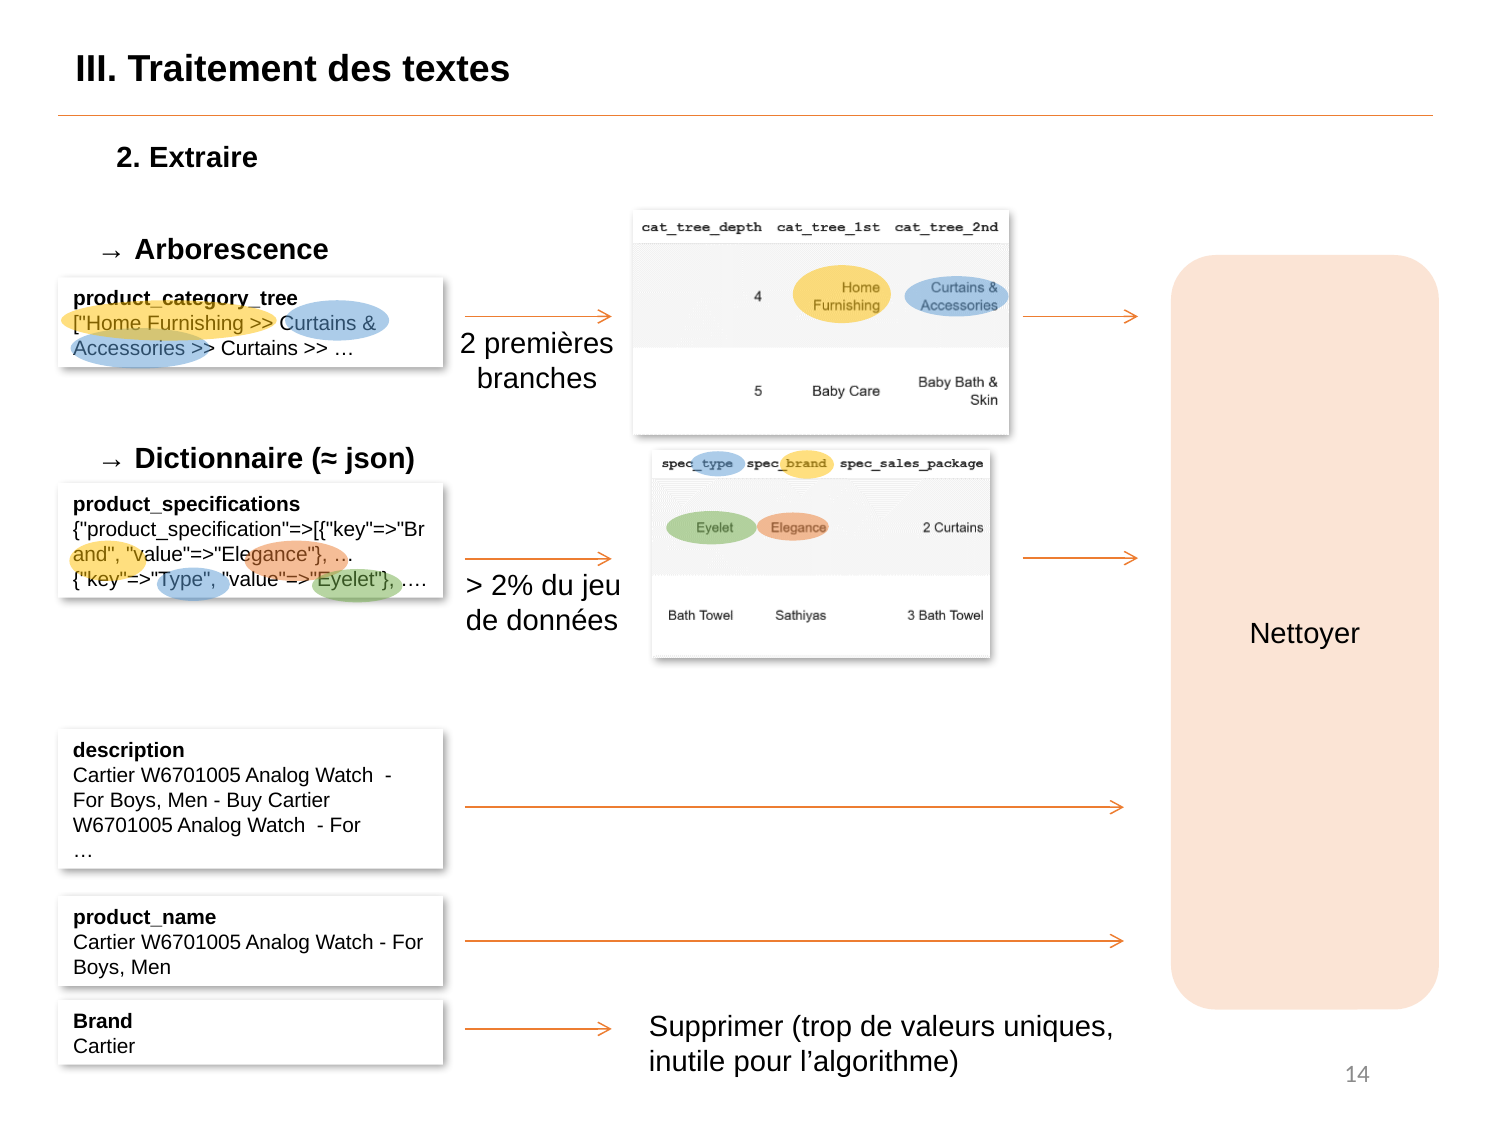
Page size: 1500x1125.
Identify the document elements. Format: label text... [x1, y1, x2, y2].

text_box [285, 300, 390, 341]
text_box 2. Extraire [101, 131, 274, 181]
text_box product_specifications {"product_specification"=>[{"key"=>"Brand", "value"=>"Elegance"}, … {"key"=>"Type", "value"=>"Eyelet"}, …. [58, 483, 443, 598]
text_box [69, 540, 147, 581]
text_box Brand Cartier [58, 999, 443, 1065]
text_box → Arborescence [82, 222, 344, 273]
picture [652, 450, 990, 658]
text_box > 2% du jeu de données [451, 558, 638, 644]
text_box description Cartier W6701005 Analog Watch - For Boys, Men - Buy Cartier W6701005 Analog Watch - For … [58, 729, 443, 869]
text_box Supprimer (trop de valeurs uniques, inutile pour l’algorithme) [634, 999, 1138, 1085]
slide_number 14 [1047, 1042, 1385, 1102]
text_box [70, 334, 210, 369]
text_box [244, 540, 349, 581]
text_box product_category_tree ["Home Furnishing >> Curtains & Accessories >> Curtains >> … [58, 277, 443, 368]
text_box [156, 567, 230, 601]
text_box III. Traitement des textes [60, 36, 526, 97]
text_box Nettoyer [1170, 254, 1439, 1010]
picture [633, 210, 1009, 435]
text_box [61, 300, 277, 341]
text_box → Dictionnaire (≈ json) [82, 432, 431, 482]
text_box 2 premières branches [444, 316, 630, 402]
text_box product_name Cartier W6701005 Analog Watch - For Boys, Men [58, 895, 443, 986]
text_box [312, 568, 403, 603]
